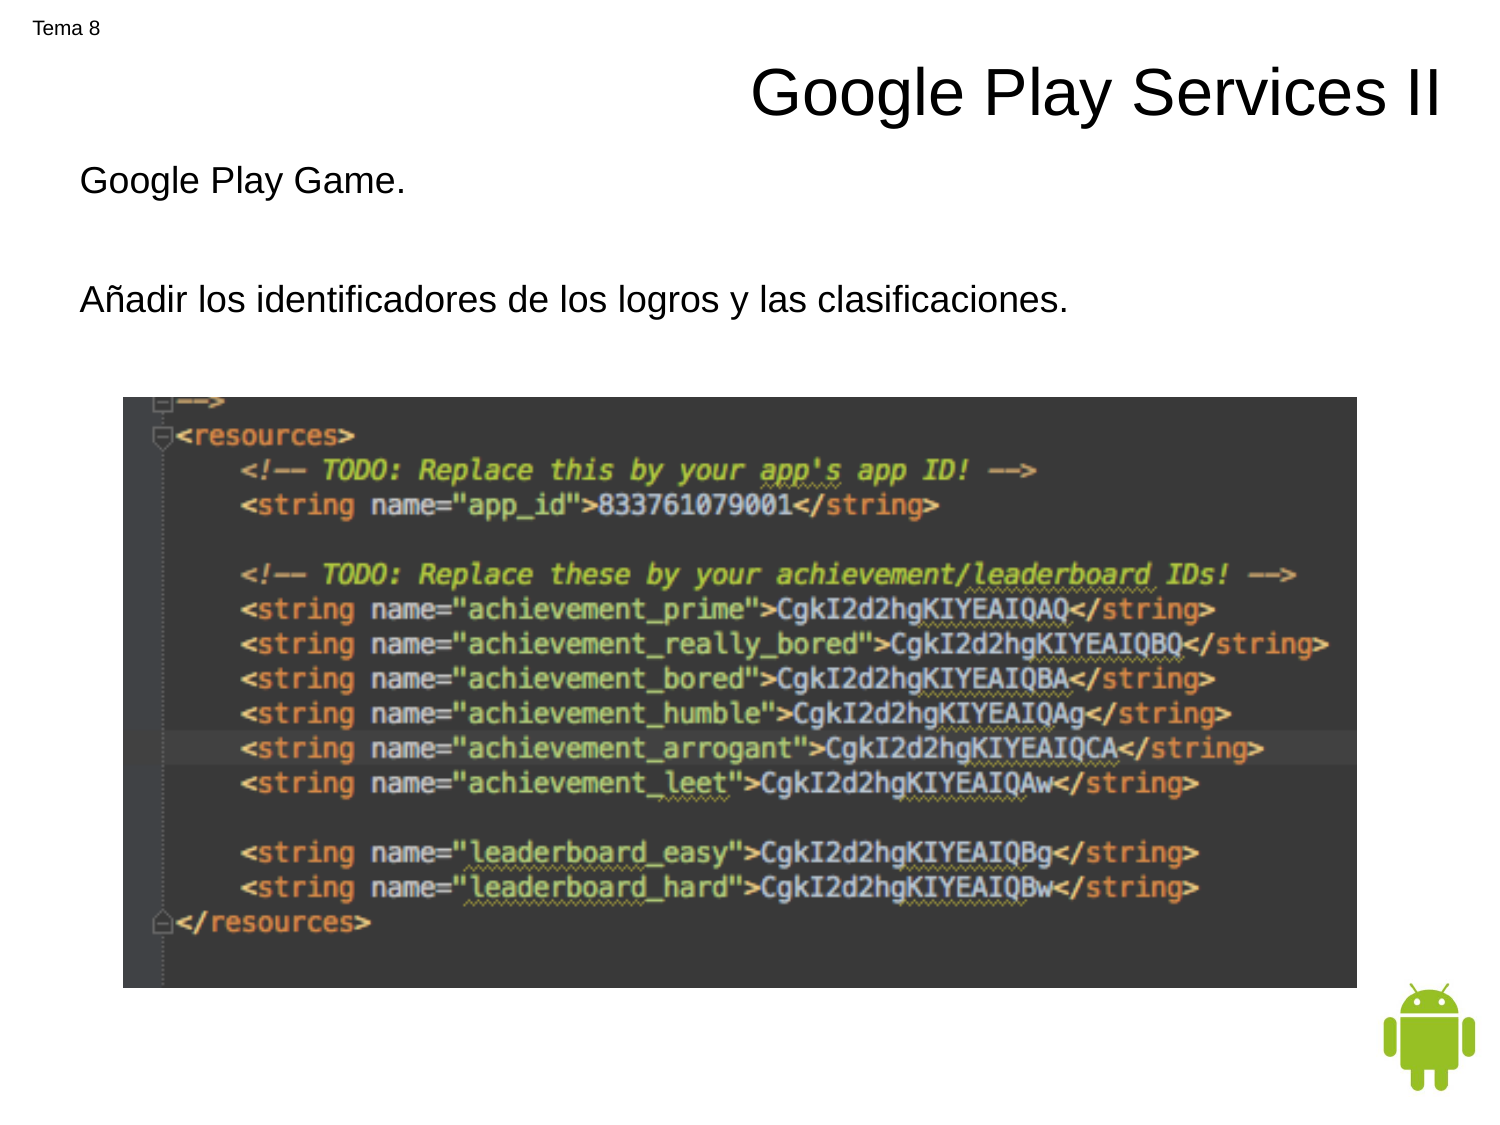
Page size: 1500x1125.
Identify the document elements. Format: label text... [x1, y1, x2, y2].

text_box Tema 8 [17, 7, 195, 48]
picture [123, 396, 1357, 988]
text_box Google Play Game. [64, 148, 774, 209]
text_box Añadir los identificadores de los logros y las clasificaciones. [64, 267, 1459, 327]
title Google Play Services II [631, 66, 1459, 111]
picture [1375, 975, 1483, 1097]
